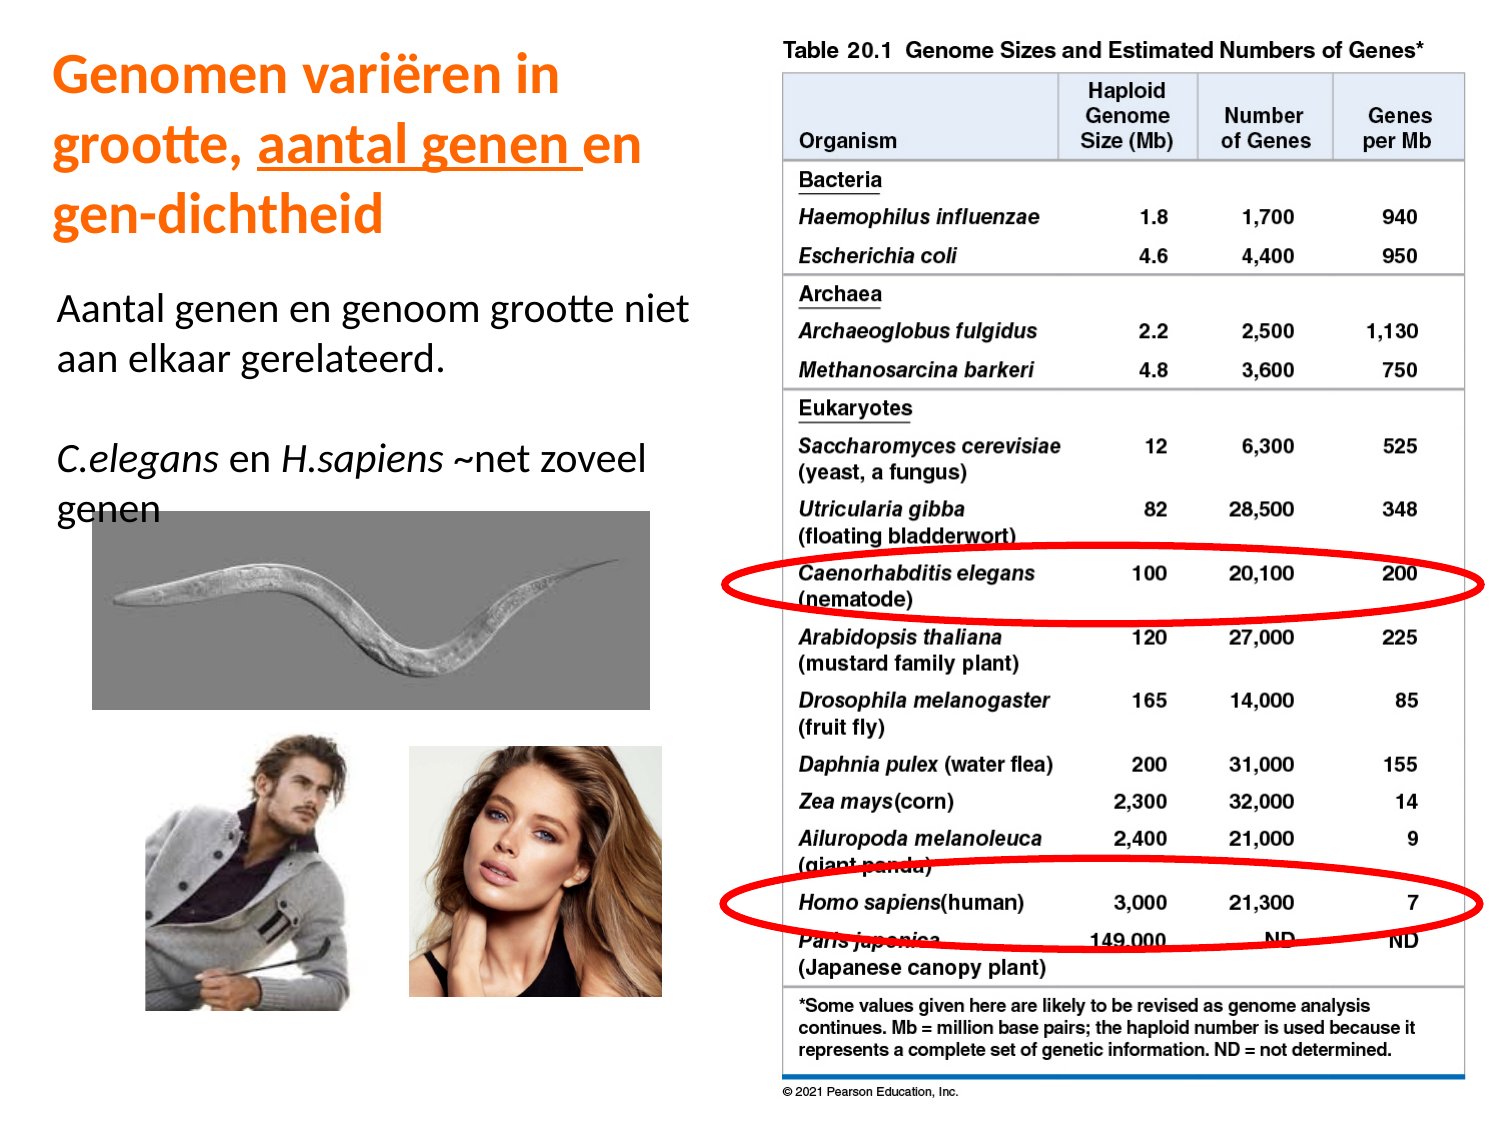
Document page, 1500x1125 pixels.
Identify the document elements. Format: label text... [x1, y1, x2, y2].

text_box Genomen variëren in grootte, aantal genen en gen-dichtheid [37, 27, 722, 253]
picture [777, 34, 1470, 510]
text_box Aantal genen en genoom grootte niet aan elkaar gerelateerd. C.elegans en H.sapiens ~net zoveel genen [41, 273, 776, 539]
picture [777, 1011, 1470, 1104]
picture [777, 710, 1470, 732]
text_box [145, 732, 1480, 1011]
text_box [92, 510, 1482, 710]
